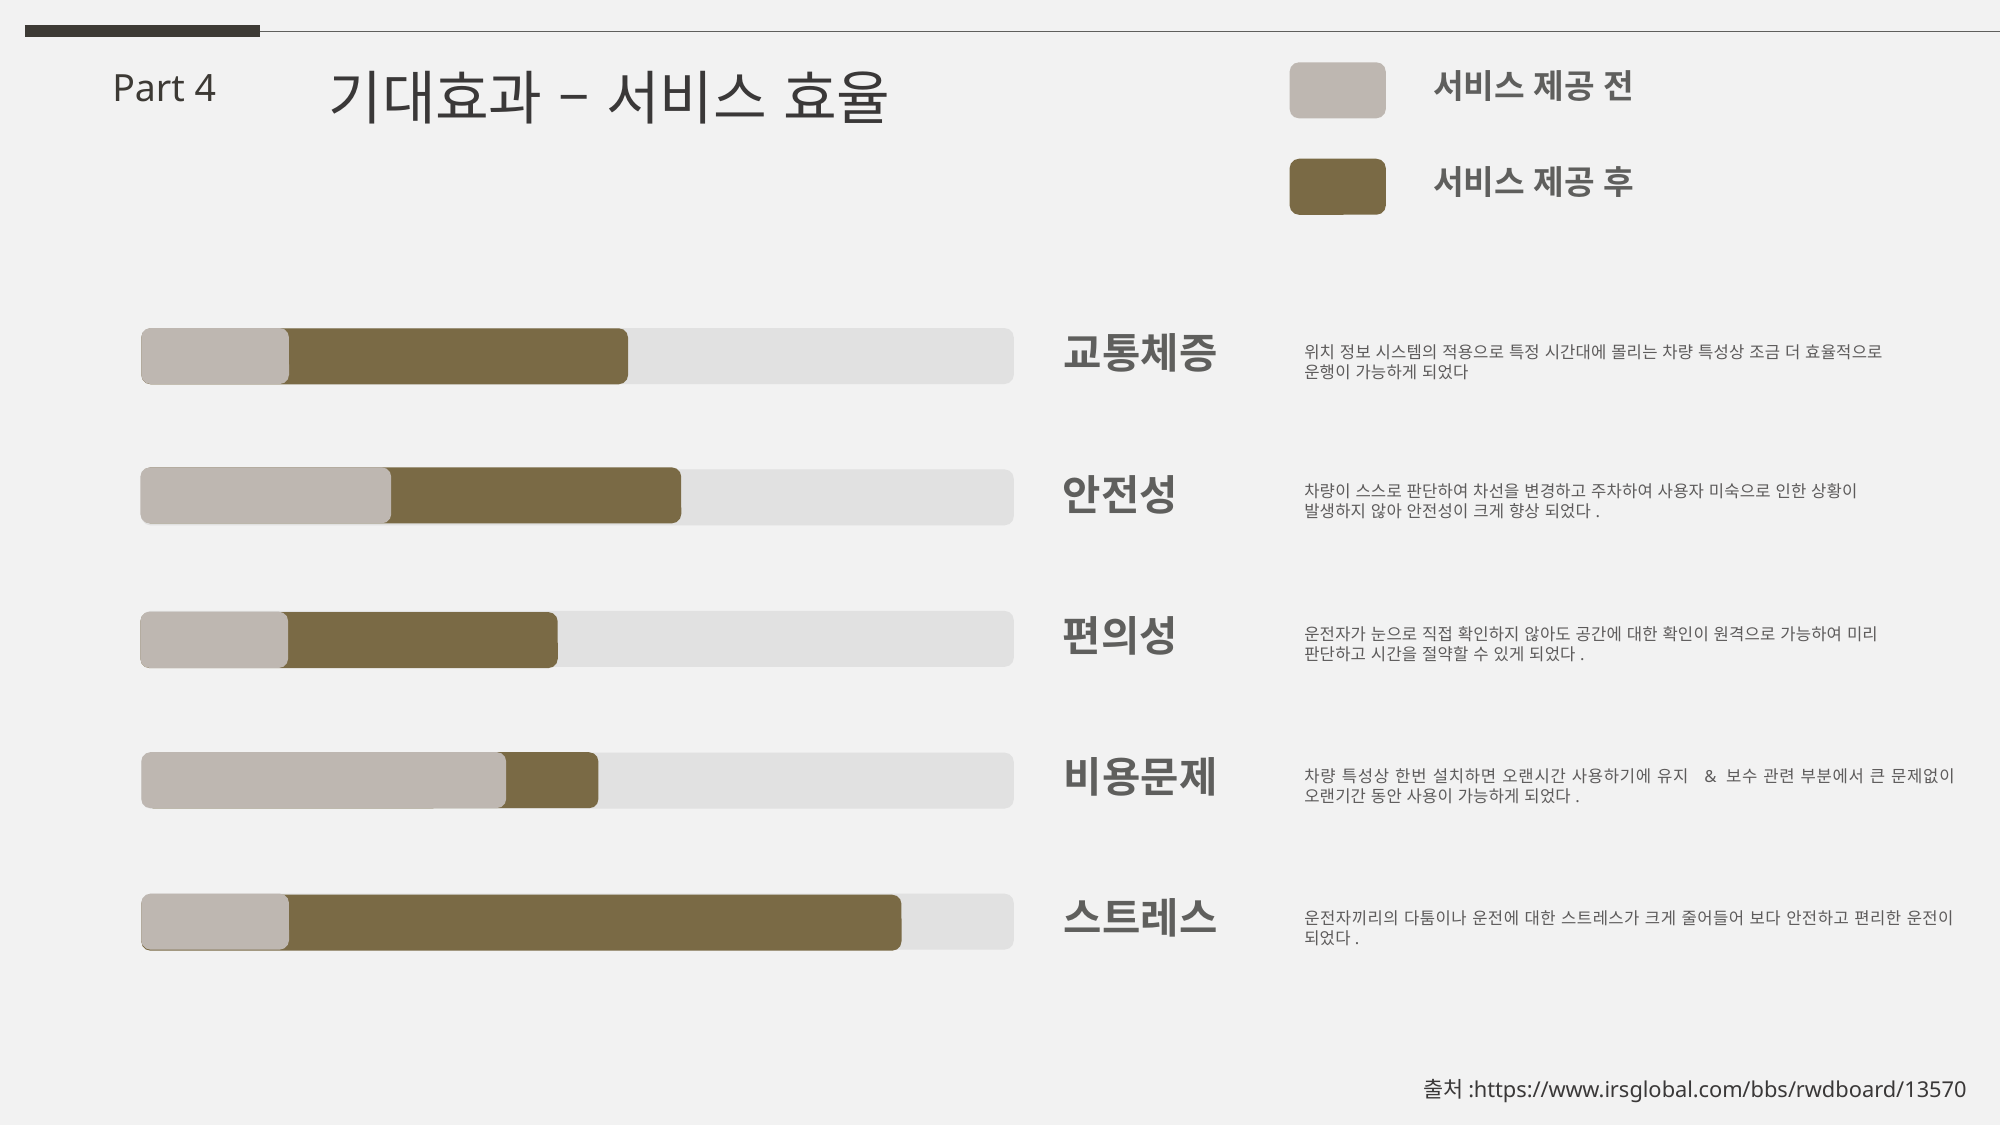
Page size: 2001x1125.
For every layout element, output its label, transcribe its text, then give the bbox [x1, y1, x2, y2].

text_box 교통체증 [1048, 319, 1233, 385]
text_box 차량이 스스로 판단하여 차선을 변경하고 주차하여 사용자 미숙으로 인한 상황이 발생하지 않아 안전성이 크게 향상 되었다. [1289, 473, 1970, 529]
text_box [149, 609, 1015, 668]
text_box [281, 327, 630, 386]
text_box 운전자끼리의 다툼이나 운전에 대한 스트레스가 크게 줄어들어 보다 안전하고 편리한 운전이 되었다. [1289, 900, 1970, 956]
text_box 안전성 [1047, 461, 1193, 526]
text_box [1288, 157, 1387, 216]
text_box [279, 611, 559, 670]
text_box [591, 751, 1015, 810]
text_box [139, 466, 393, 525]
text_box 스트레스 [1048, 884, 1233, 950]
text_box 운전자가 눈으로 직접 확인하지 않아도 공간에 대한 확인이 원격으로 가능하여 미리 판단하고 시간을 절약할 수 있게 되었다. [1289, 616, 1970, 672]
text_box [498, 751, 600, 810]
text_box [140, 892, 291, 951]
text_box [140, 751, 508, 810]
text_box [384, 466, 683, 525]
text_box [139, 610, 290, 670]
text_box [141, 468, 1015, 527]
text_box 차량 특성상 한번 설치하면 오랜시간 사용하기에 유지 & 보수 관련 부분에서 큰 문제없이 오랜기간 동안 사용이 가능하게 되었다. [1289, 758, 1970, 813]
text_box 서비스 제공 전 [1418, 57, 1650, 113]
text_box 편의성 [1047, 602, 1193, 667]
text_box [140, 327, 291, 386]
text_box 서비스 제공 후 [1418, 153, 1650, 209]
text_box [95, 54, 944, 140]
text_box 출처:https://www.irsglobal.com/bbs/rwdboard/13570 [1408, 1068, 1994, 1110]
text_box [282, 892, 1015, 951]
text_box 위치 정보 시스템의 적용으로 특정 시간대에 몰리는 차량 특성상 조금 더 효율적으로 운행이 가능하게 되었다 [1289, 335, 1970, 390]
text_box [621, 327, 1015, 386]
text_box [141, 893, 903, 952]
text_box [1288, 61, 1387, 120]
text_box 비용문제 [1048, 743, 1233, 808]
